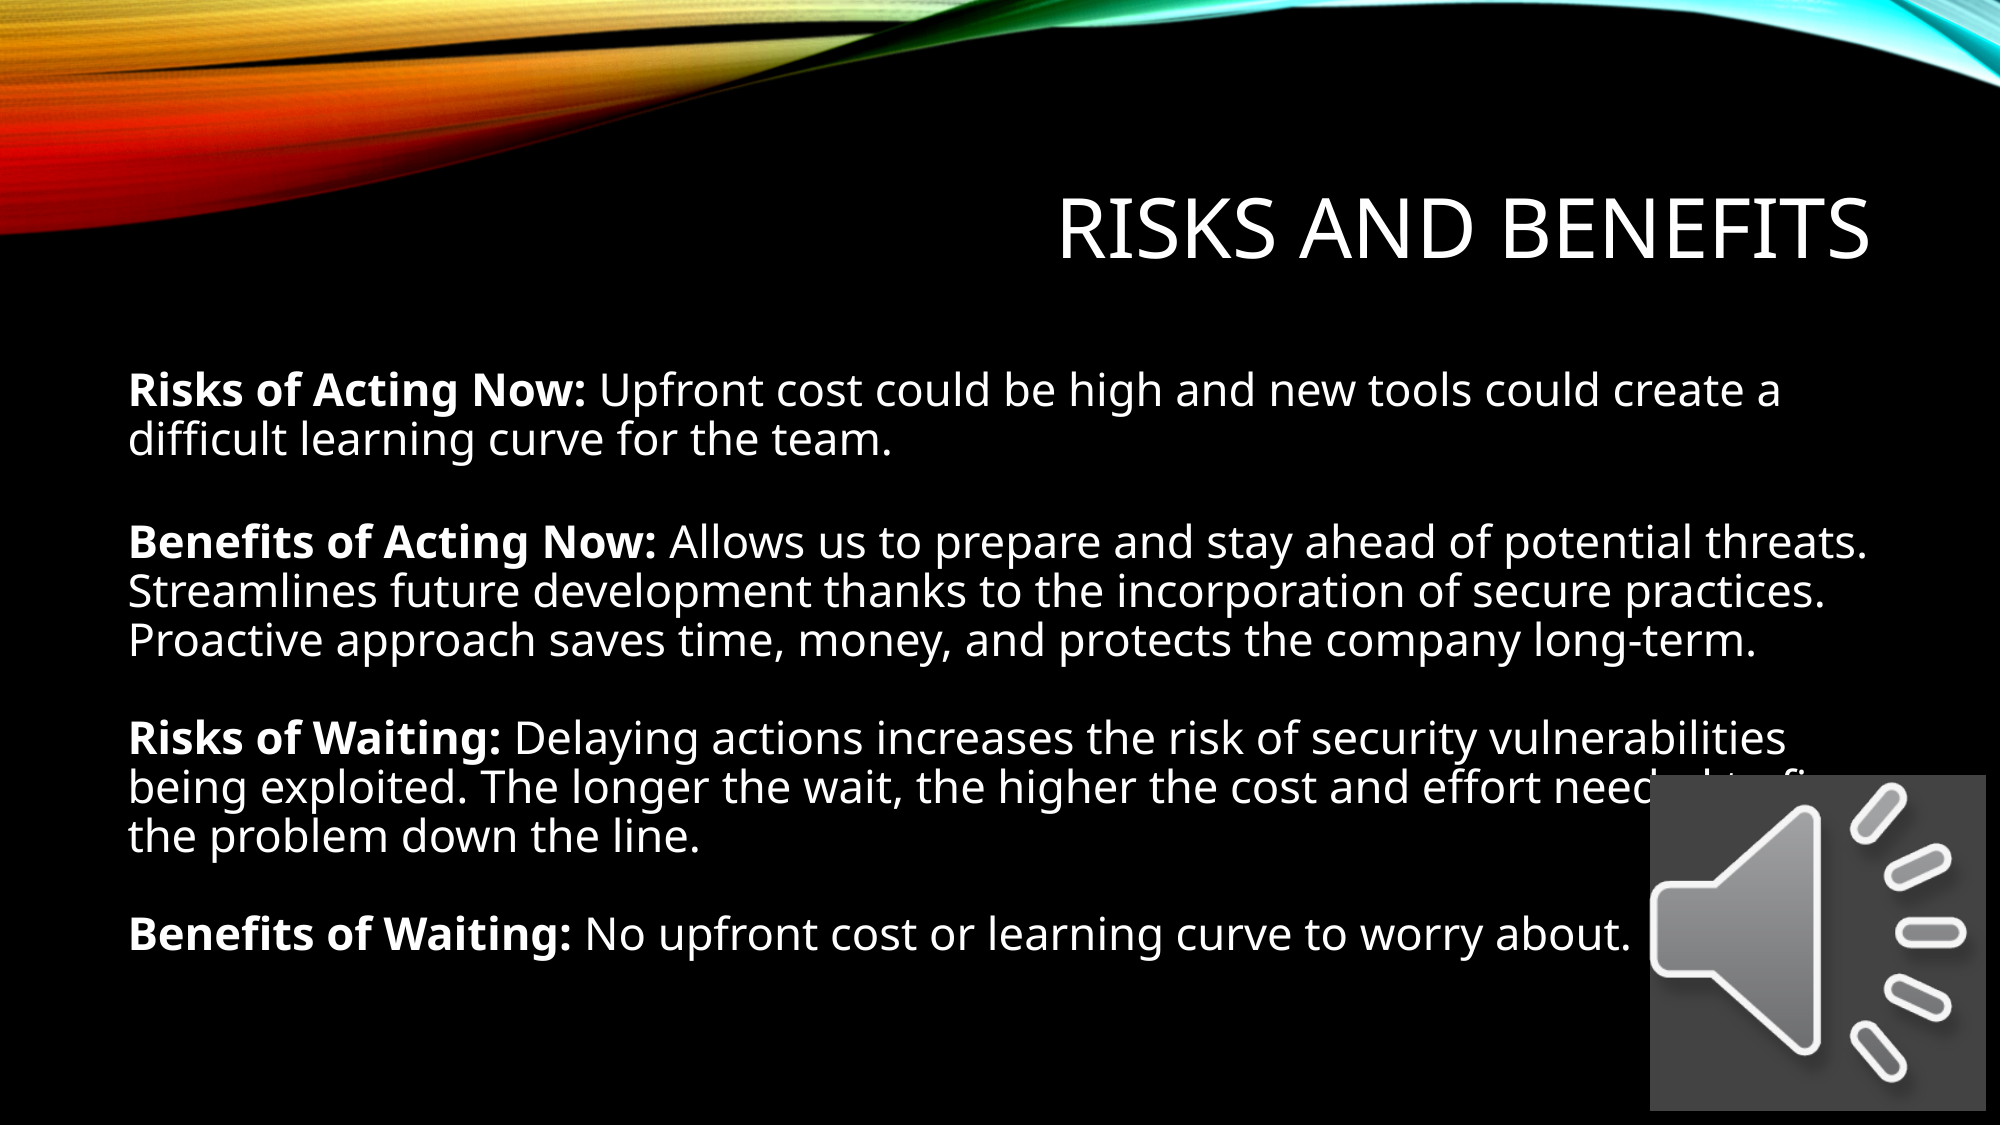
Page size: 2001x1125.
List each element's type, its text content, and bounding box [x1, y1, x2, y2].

picture [1648, 773, 1987, 1112]
picture [0, 0, 2000, 237]
title RISKS AND BENEFITS [474, 125, 1888, 338]
list Risks of Acting Now: Upfront cost could be high and new tools could create a difficult learning curve for the team. Benefits of Acting Now: Allows us to prepare and stay ahead of potential threats. Streamlines future development thanks to the incorporation of secure practices. Proactive approach saves time, money, and protects the company long-term. Risks of Waiting: Delaying actions increases the risk of security vulnerabilities being exploited. The longer the wait, the higher the cost and effort needed to fix the problem down the line. Benefits of Waiting: No upfront cost or learning curve to worry about. [112, 360, 1888, 1021]
